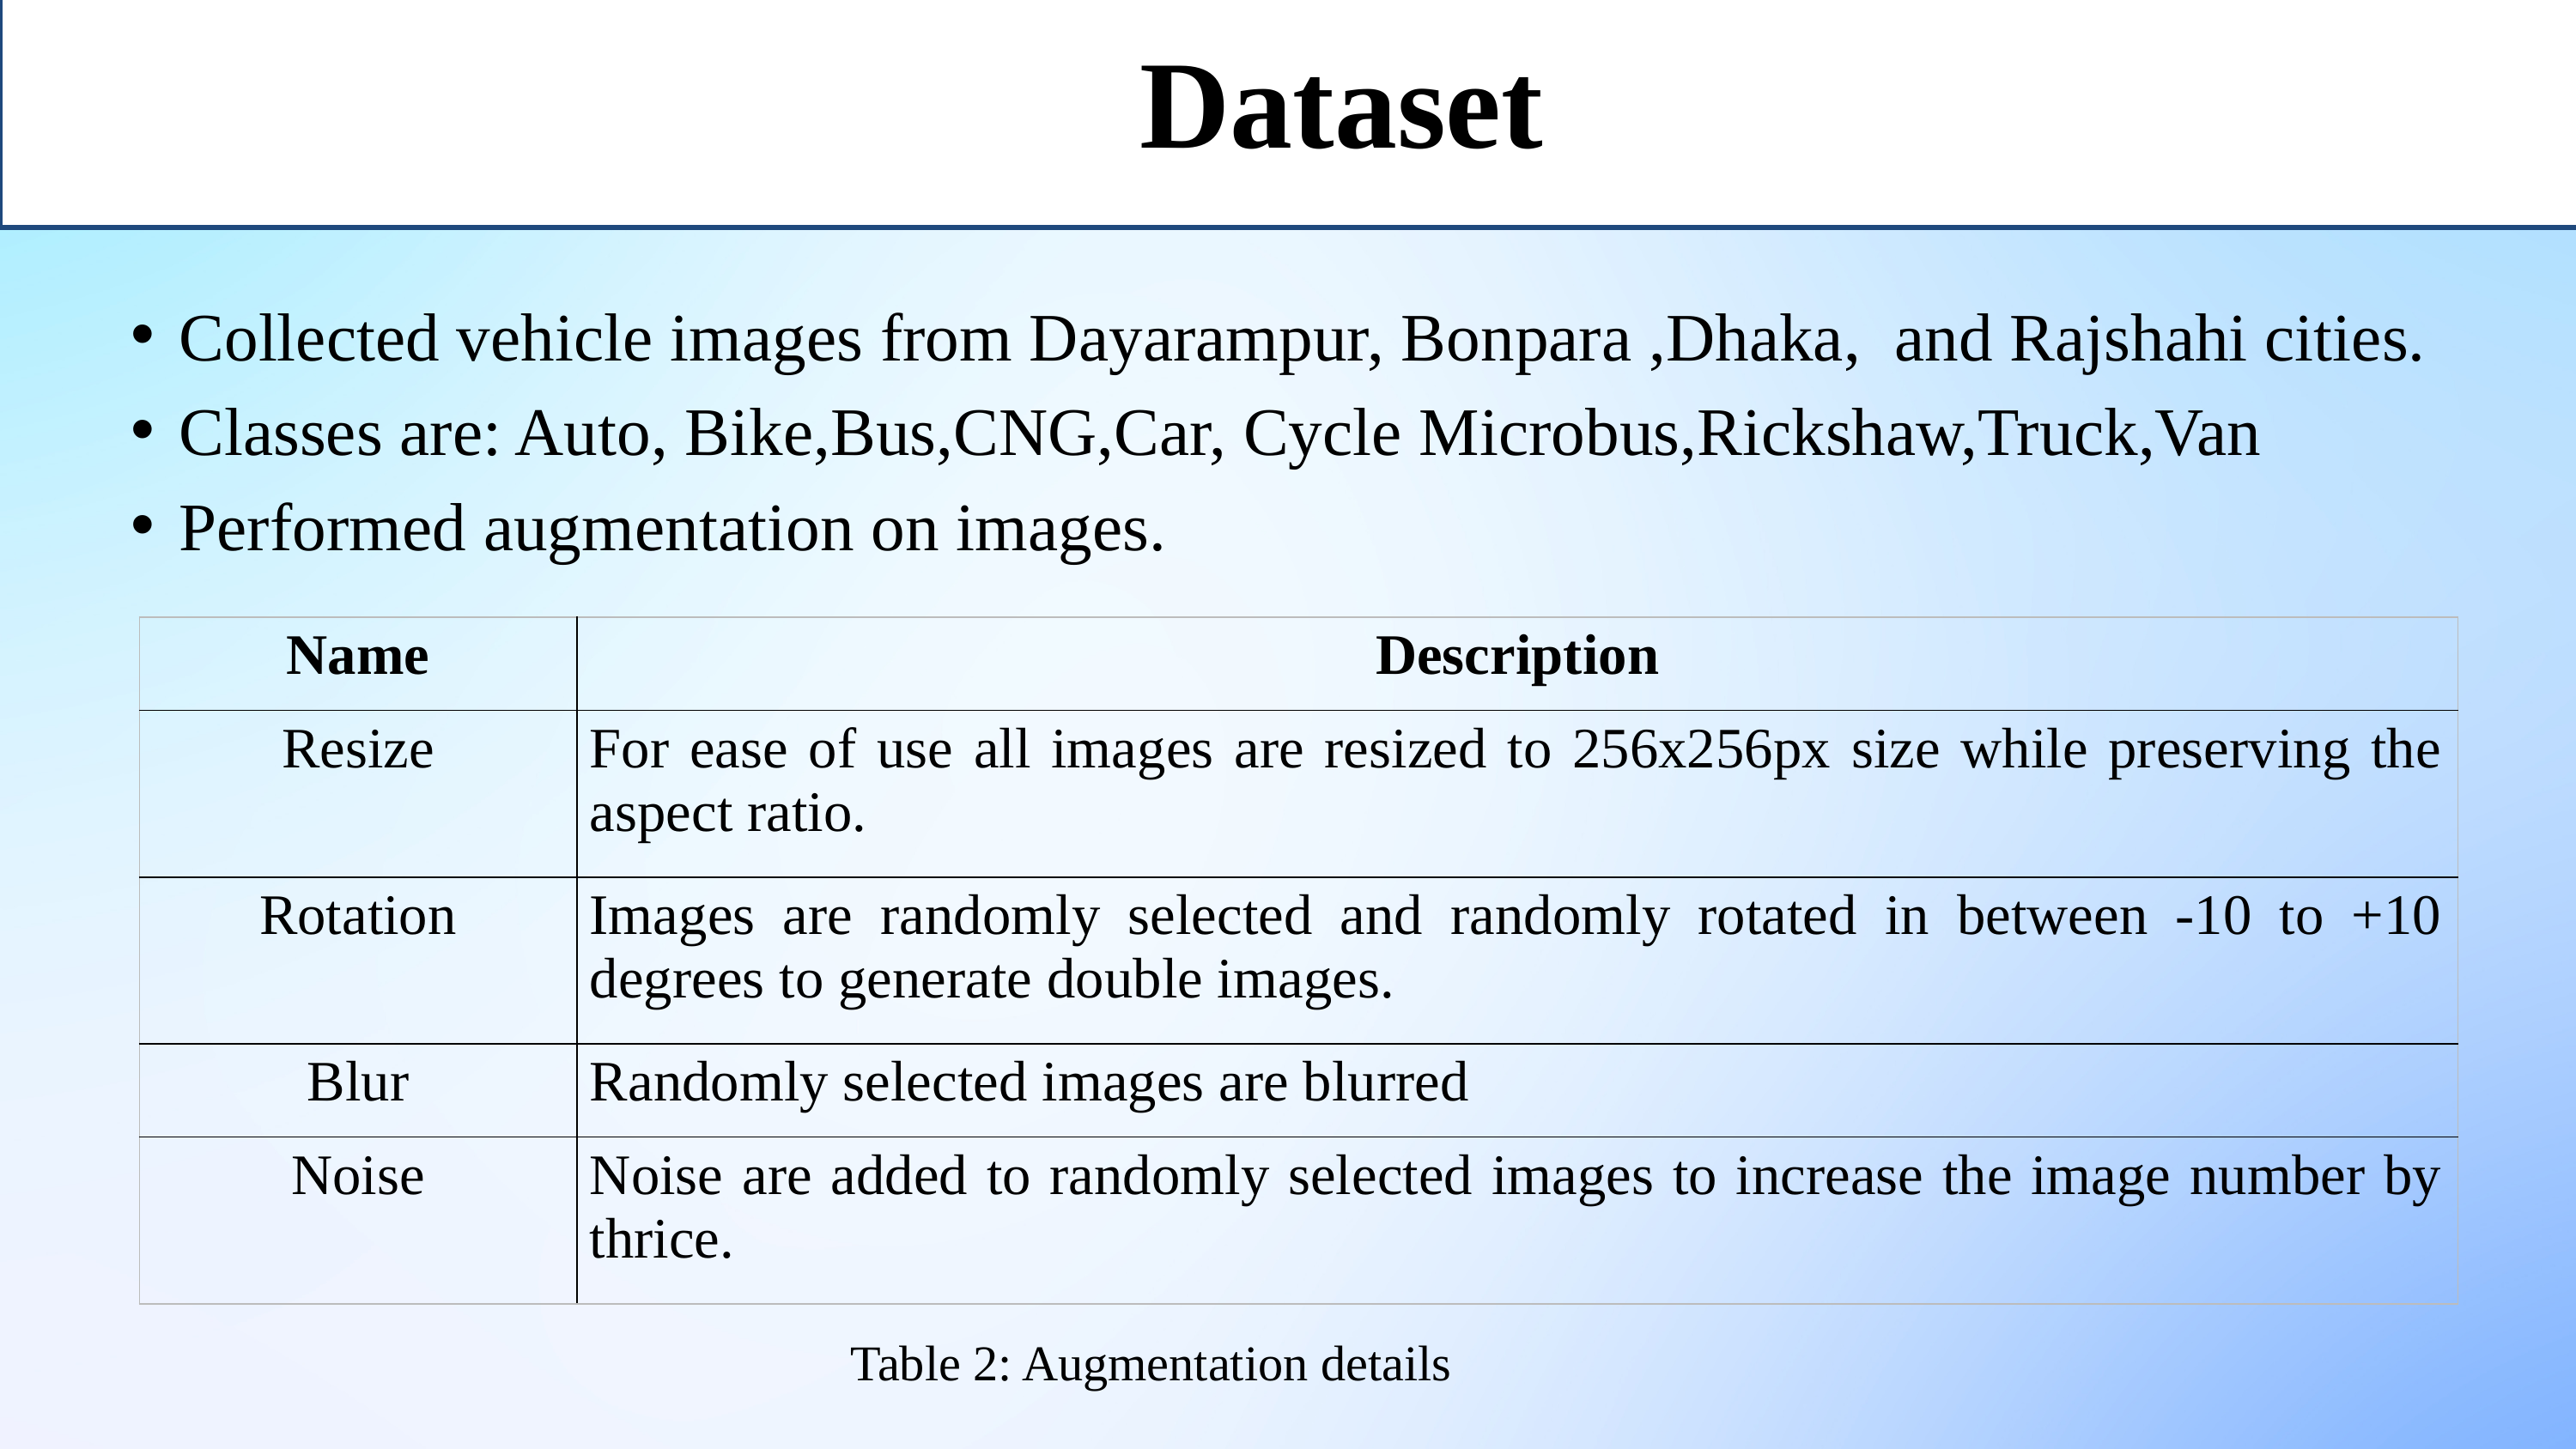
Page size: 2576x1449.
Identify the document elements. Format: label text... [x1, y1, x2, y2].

table_cell Rotation [140, 878, 576, 1043]
table_cell Noise are added to randomly selected images to increase the image number by thrice. [578, 1137, 2458, 1303]
text_box Table 2: Augmentation details [773, 1324, 1530, 1397]
table_cell Randomly selected images are blurred [578, 1045, 2458, 1137]
text_box Collected vehicle images from Dayarampur, Bonpara ,Dhaka, and Rajshahi cities. Classes are: Auto, Bike,Bus,CNG,Car, Cycle Microbus,Rickshaw,Truck,Van Performed augmentation on images. [118, 286, 2576, 1113]
text_box [0, 227, 2576, 1449]
table_header Description [578, 618, 2458, 710]
table_cell For ease of use all images are resized to 256x256px size while preserving the aspect ratio. [578, 711, 2458, 876]
table_cell Blur [140, 1045, 576, 1137]
text_box [0, 0, 2576, 227]
table_header Name [140, 618, 576, 710]
text_box Dataset [139, 58, 2544, 174]
table_cell Resize [140, 711, 576, 876]
table_cell Images are randomly selected and randomly rotated in between -10 to +10 degrees to generate double images. [578, 878, 2458, 1043]
table_cell Noise [140, 1137, 576, 1303]
